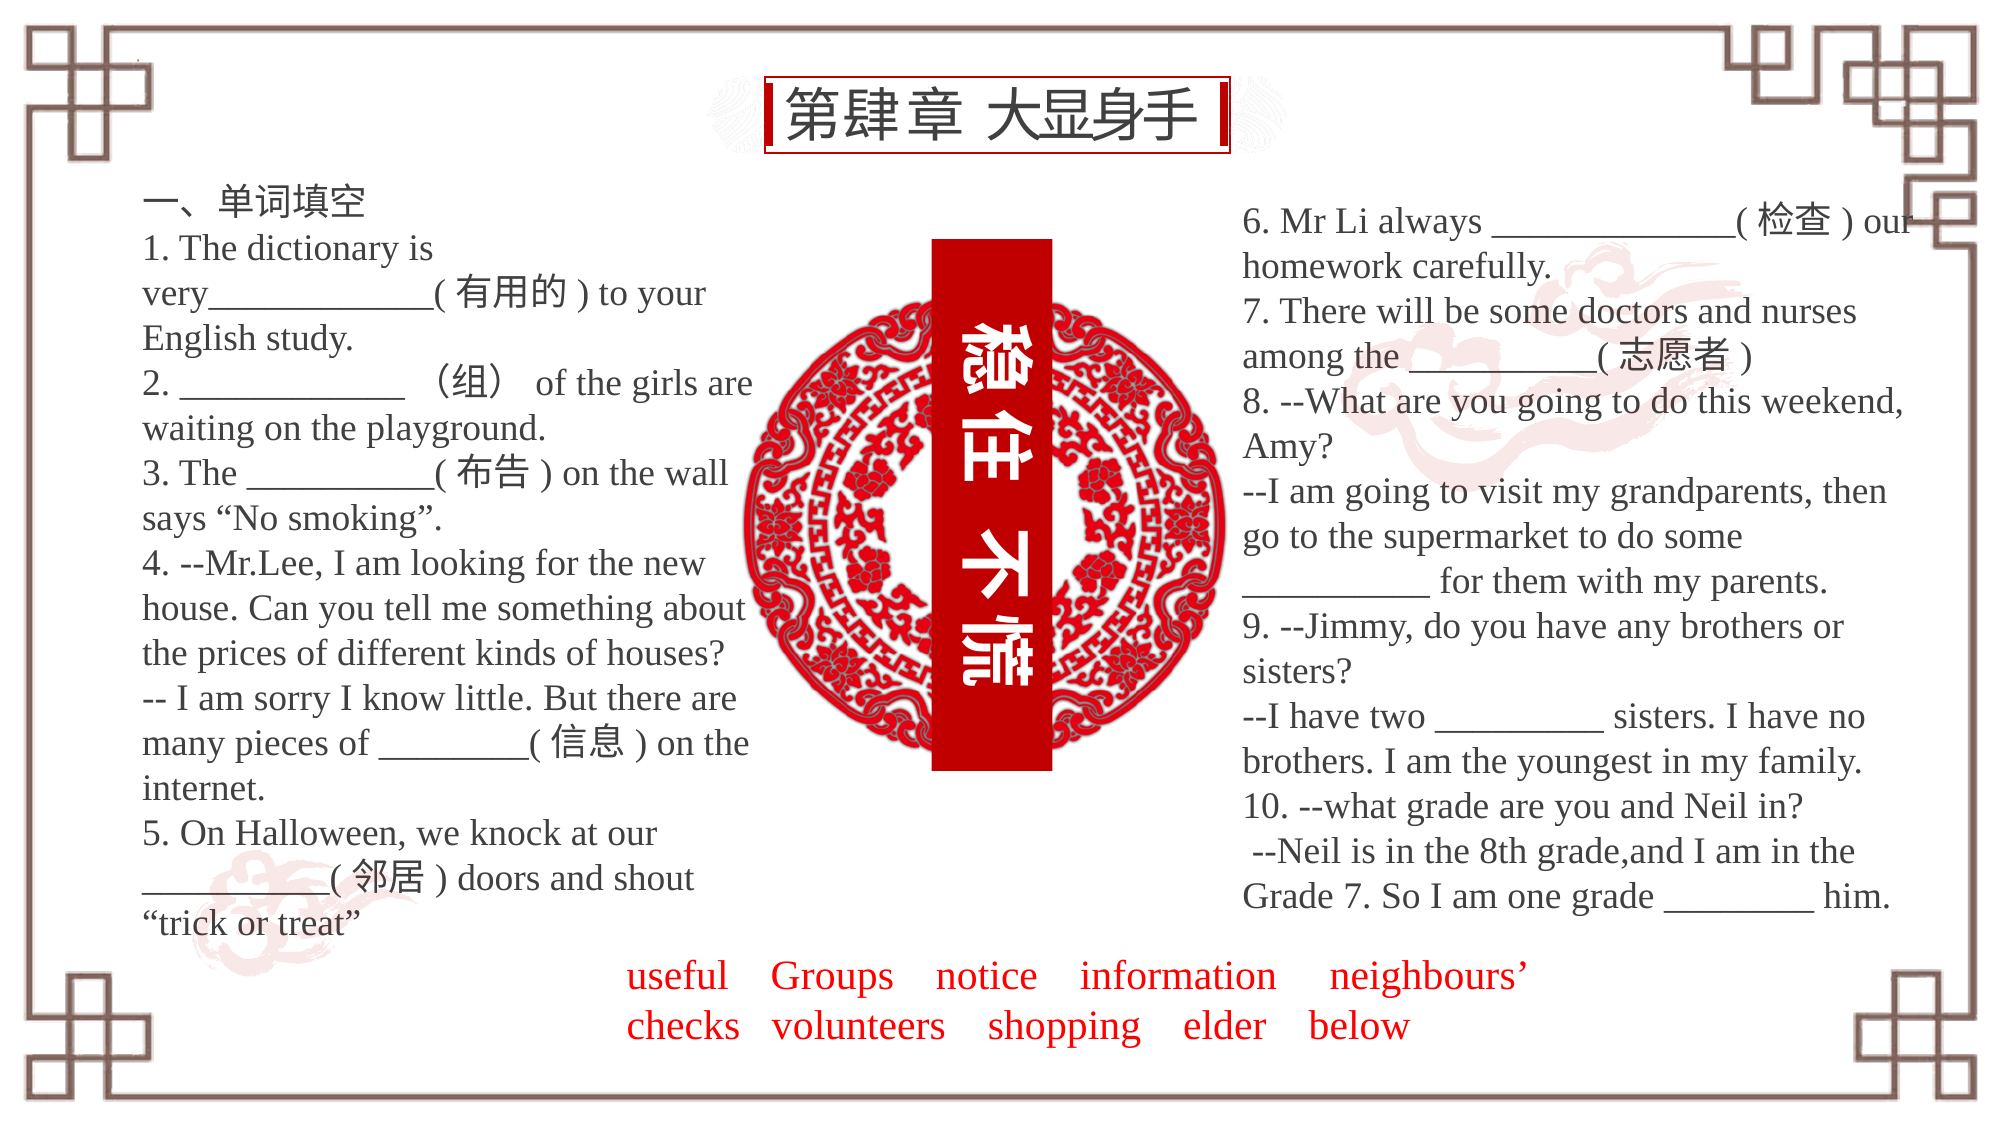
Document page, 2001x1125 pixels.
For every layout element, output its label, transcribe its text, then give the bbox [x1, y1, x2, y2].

picture [702, 241, 1281, 766]
text_box useful Groups notice information neighbours’ checks volunteers shopping elder below [611, 940, 1564, 1056]
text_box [1340, 241, 1755, 495]
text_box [191, 850, 418, 978]
text_box 稳住 不慌 [931, 766, 1053, 771]
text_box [704, 76, 1291, 153]
text_box 一、单词填空 1. The dictionary is very____________(有用的) to your English study. 2. ____________（组）of the girls are waiting on the playground. 3. The __________(布告) on the wall says “No smoking”. 4. --Mr.Lee, I am looking for the new house. Can you tell me something about the prices of different kinds of houses? -- I am sorry I know little. But there are many pieces of ________(信息) on the internet. 5. On Halloween, we knock at our __________(邻居) doors and shout “trick or treat” [127, 170, 773, 973]
text_box 6. Mr Li always _____________(检查) our homework carefully. 7. There will be some doctors and nurses among the __________(志愿者) 8. --What are you going to do this weekend, Amy? --I am going to visit my grandparents, then go to the supermarket to do some __________ for them with my parents. 9. --Jimmy, do you have any brothers or sisters? --I have two _________ sisters. I have no brothers. I am the youngest in my family. 10. --what grade are you and Neil in? --Neil is in the 8th grade,and I am in the Grade 7. So I am one grade ________ him. [1227, 189, 1937, 947]
